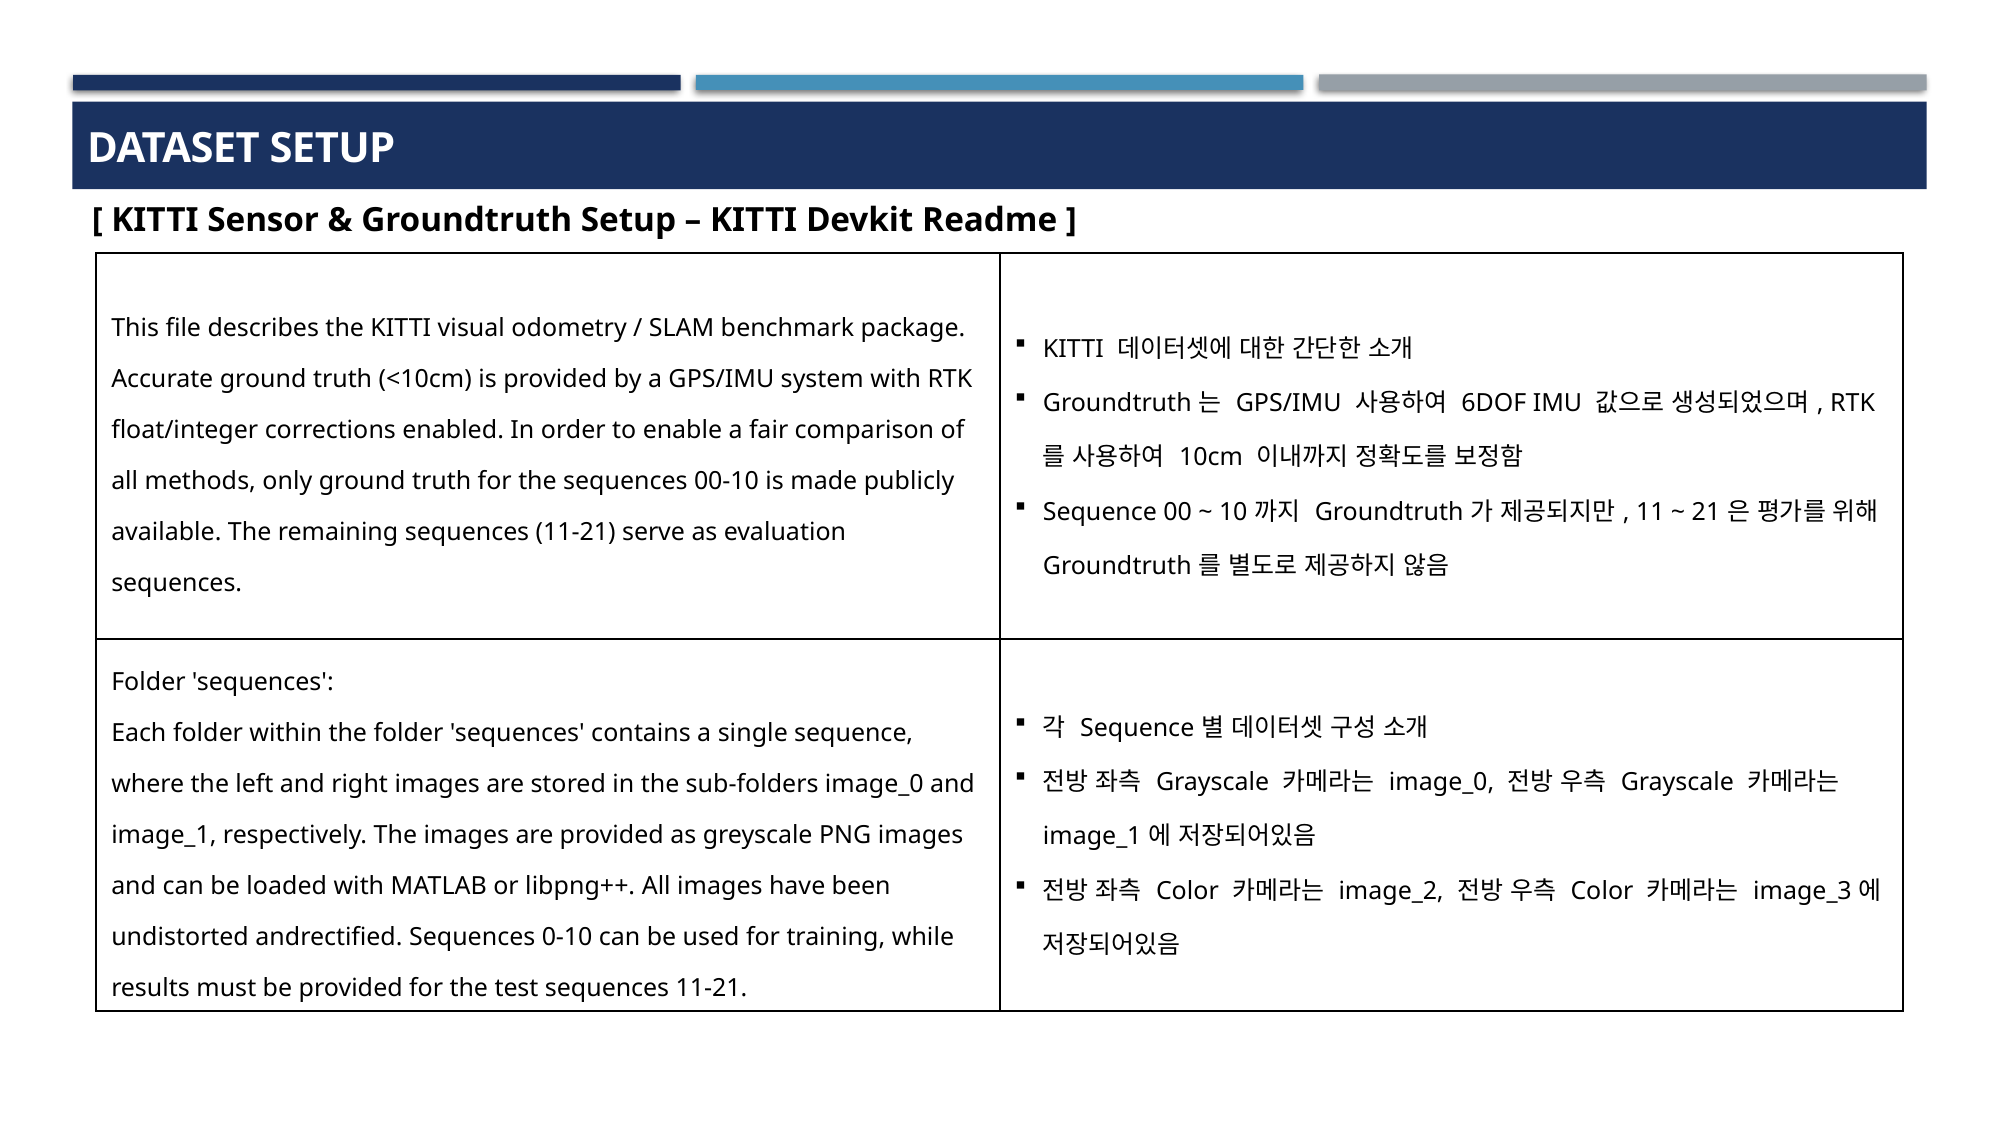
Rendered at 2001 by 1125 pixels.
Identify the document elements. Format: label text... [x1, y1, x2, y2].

table_header This file describes the KITTI visual odometry / SLAM benchmark package. Accurate ground truth (<10cm) is provided by a GPS/IMU system with RTK float/integer corrections enabled. In order to enable a fair comparison of all methods, only ground truth for the sequences 00-10 is made publicly available. The remaining sequences (11-21) serve as evaluation sequences. [97, 254, 999, 638]
table_cell 각 Sequence별 데이터셋 구성 소개 전방 좌측 Grayscale 카메라는 image_0, 전방 우측 Grayscale 카메라는 image_1에 저장되어있음 전방 좌측 Color 카메라는 image_2, 전방 우측 Color 카메라는 image_3에 저장되어있음 [1001, 640, 1902, 1010]
table_header KITTI 데이터셋에 대한 간단한 소개 Groundtruth는 GPS/IMU 사용하여 6DOF IMU 값으로 생성되었으며, RTK를 사용하여 10cm 이내까지 정확도를 보정함 Sequence 00 ~ 10까지 Groundtruth가 제공되지만, 11 ~ 21은 평가를 위해 Groundtruth를 별도로 제공하지 않음 [1001, 254, 1902, 638]
text_box DATASET SETUP [71, 100, 1928, 191]
table_cell Folder 'sequences': Each folder within the folder 'sequences' contains a single sequence, where the left and right images are stored in the sub-folders image_0 and image_1, respectively. The images are provided as greyscale PNG images and can be loaded with MATLAB or libpng++. All images have been undistorted andrectified. Sequences 0-10 can be used for training, while results must be provided for the test sequences 11-21. [97, 640, 999, 1010]
text_box [ KITTI Sensor & Groundtruth Setup – KITTI Devkit Readme ] [77, 191, 1905, 313]
